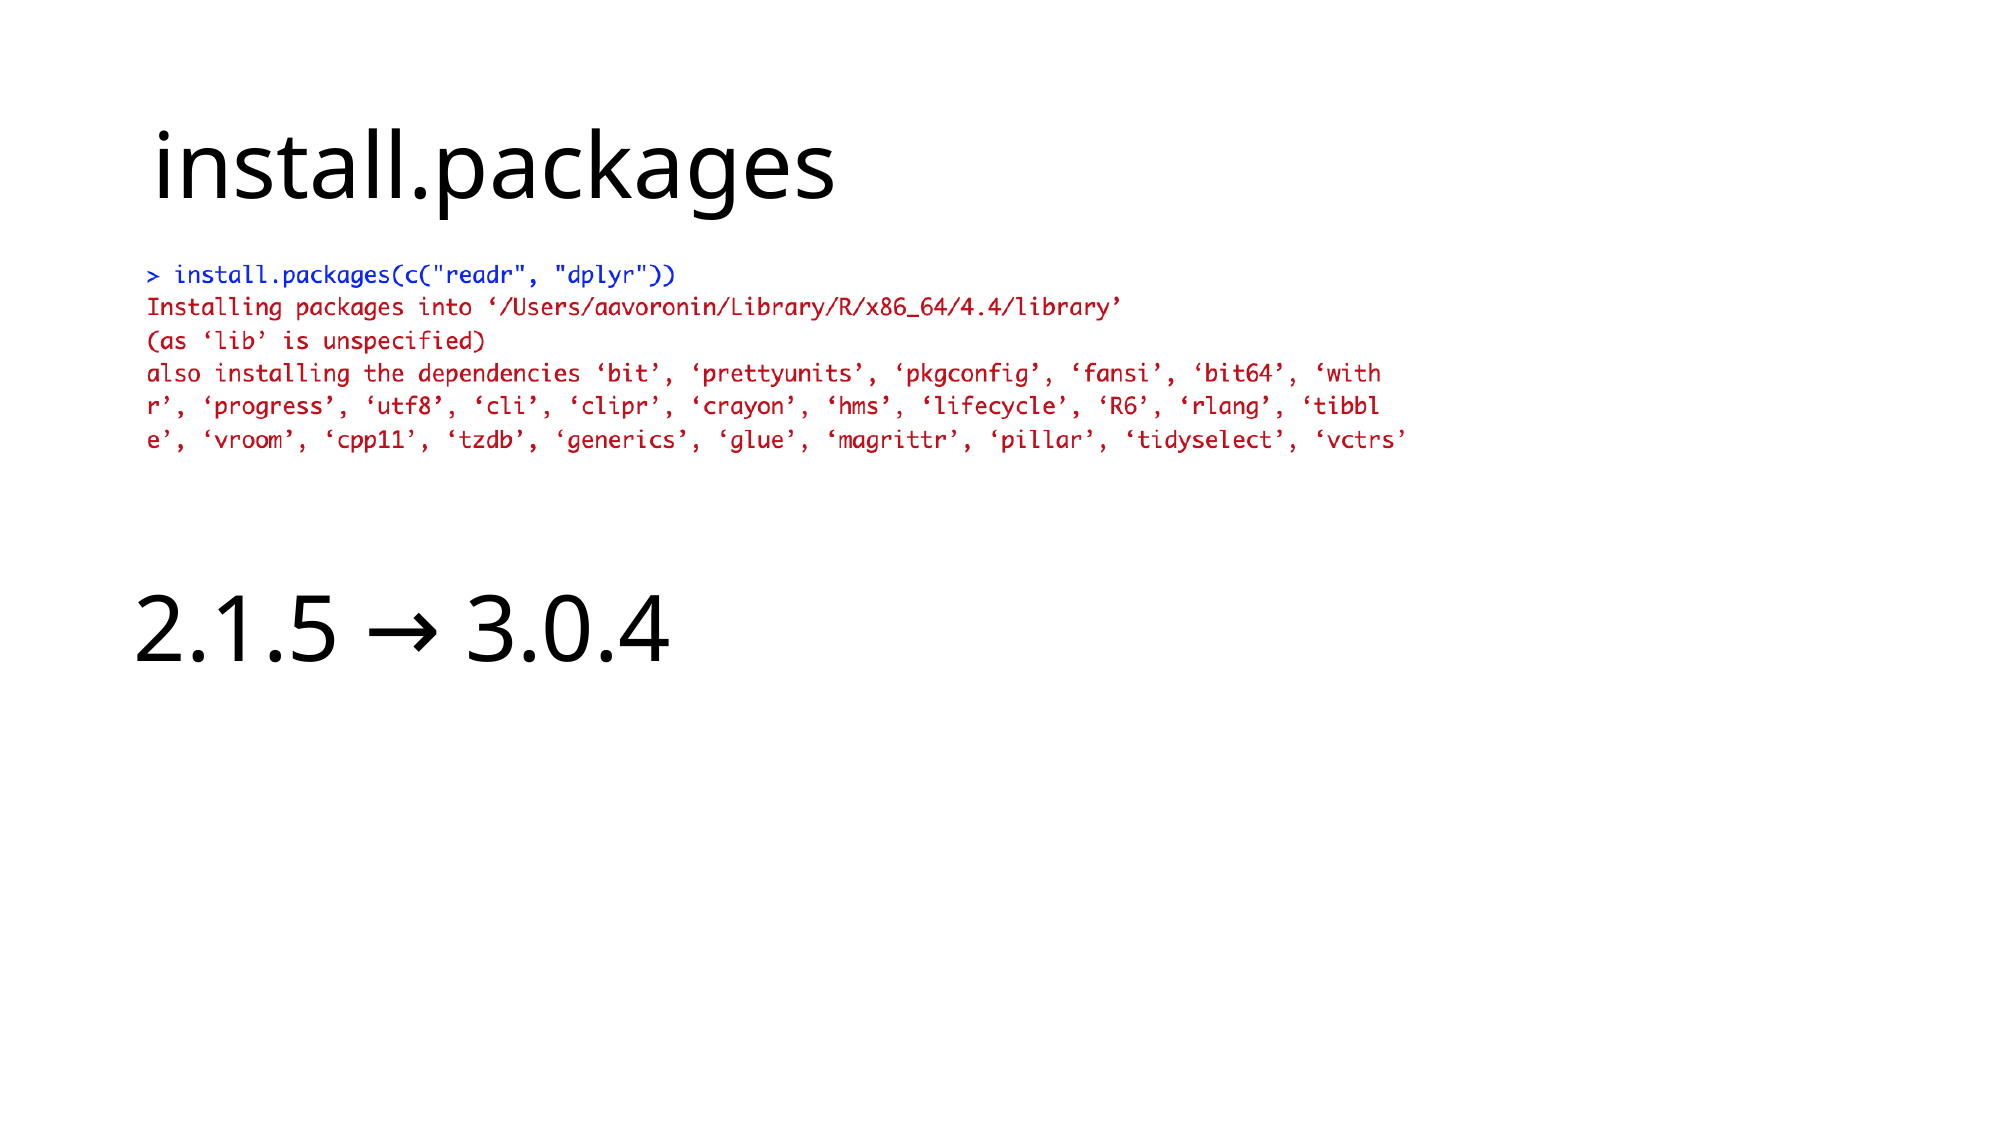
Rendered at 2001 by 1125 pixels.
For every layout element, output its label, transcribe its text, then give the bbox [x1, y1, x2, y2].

text_box 2.1.5 → 3.0.4 [119, 562, 687, 688]
picture [136, 259, 1413, 480]
title install.packages [137, 59, 1863, 278]
